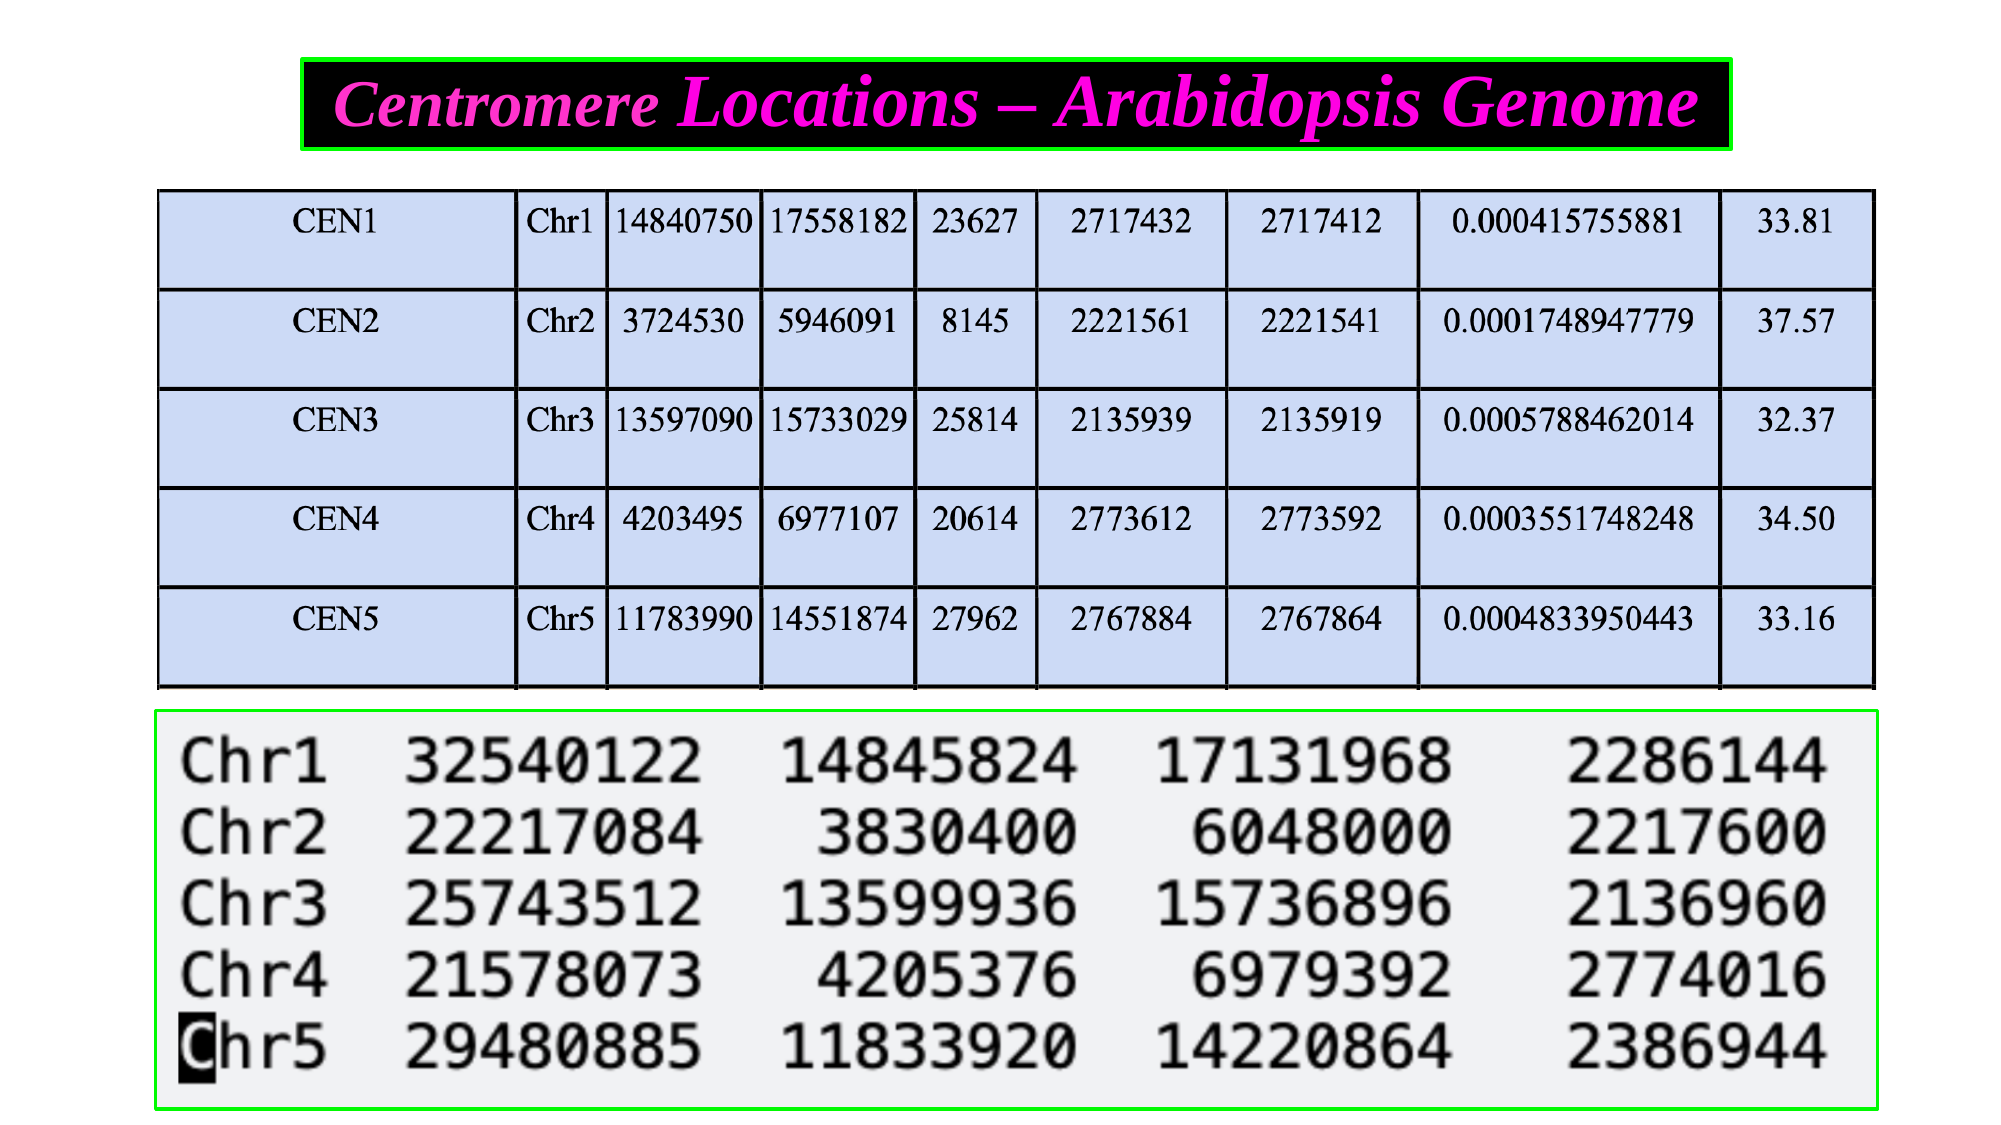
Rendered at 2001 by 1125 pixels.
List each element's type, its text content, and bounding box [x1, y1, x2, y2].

picture [156, 711, 1877, 1108]
text_box Centromere Locations – Arabidopsis Genome [302, 59, 1732, 150]
picture [156, 188, 1877, 690]
